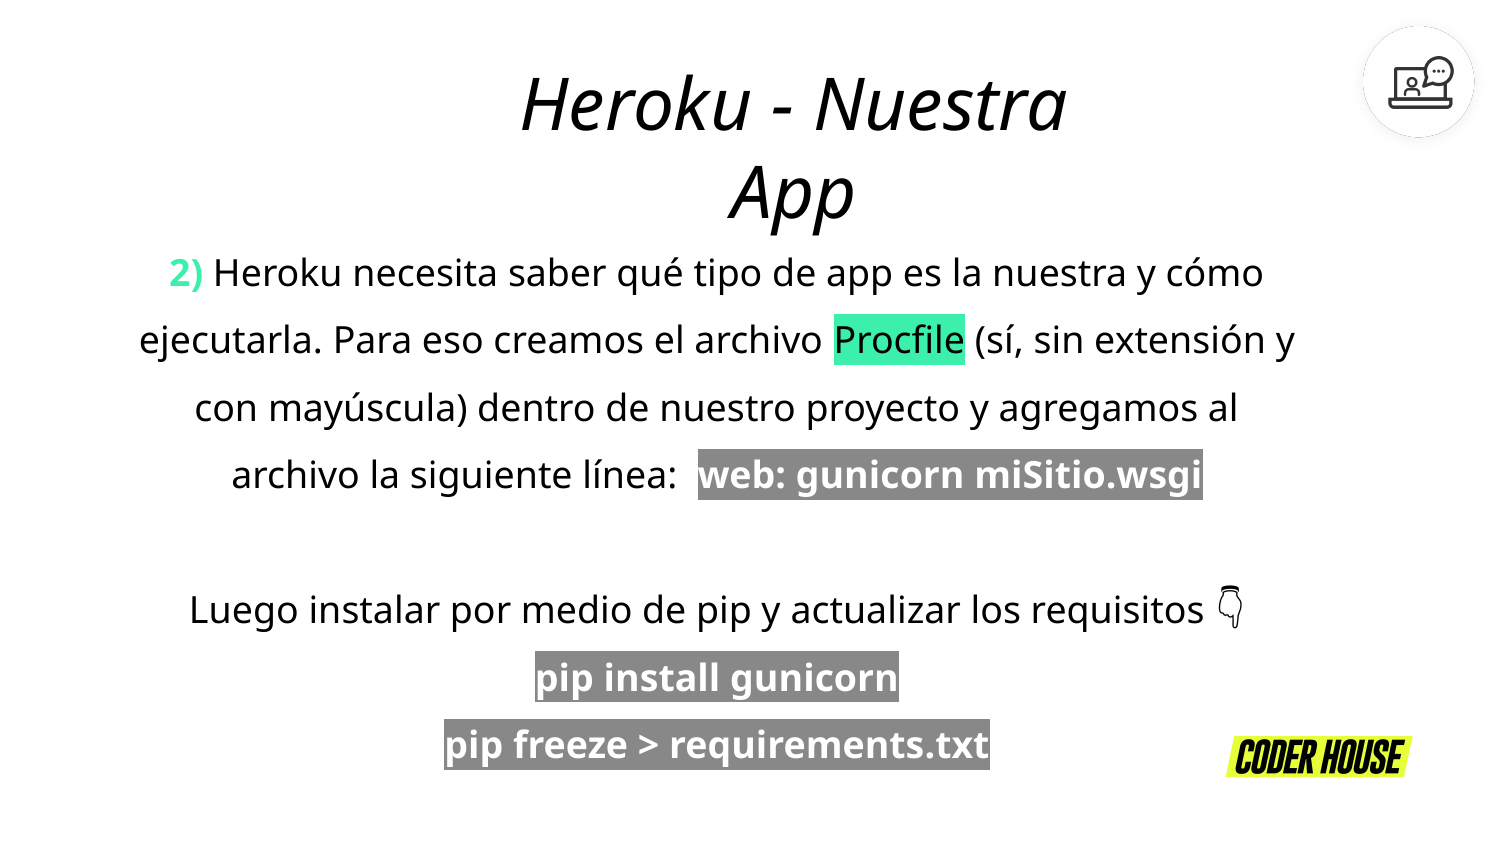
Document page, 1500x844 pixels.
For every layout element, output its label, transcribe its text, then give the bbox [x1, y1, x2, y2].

picture [1221, 728, 1417, 784]
text_box 2) Heroku necesita saber qué tipo de app es la nuestra y cómo ejecutarla. Para eso creamos el archivo Procfile (sí, sin extensión y con mayúscula) dentro de nuestro proyecto y agregamos al archivo la siguiente línea: web: gunicorn miSitio.wsgi Luego instalar por medio de pip y actualizar los requisitos 👇 pip install gunicorn pip freeze > requirements.txt [120, 211, 1315, 416]
text_box Heroku - Nuestra App [457, 64, 1131, 211]
picture [1348, 12, 1488, 152]
